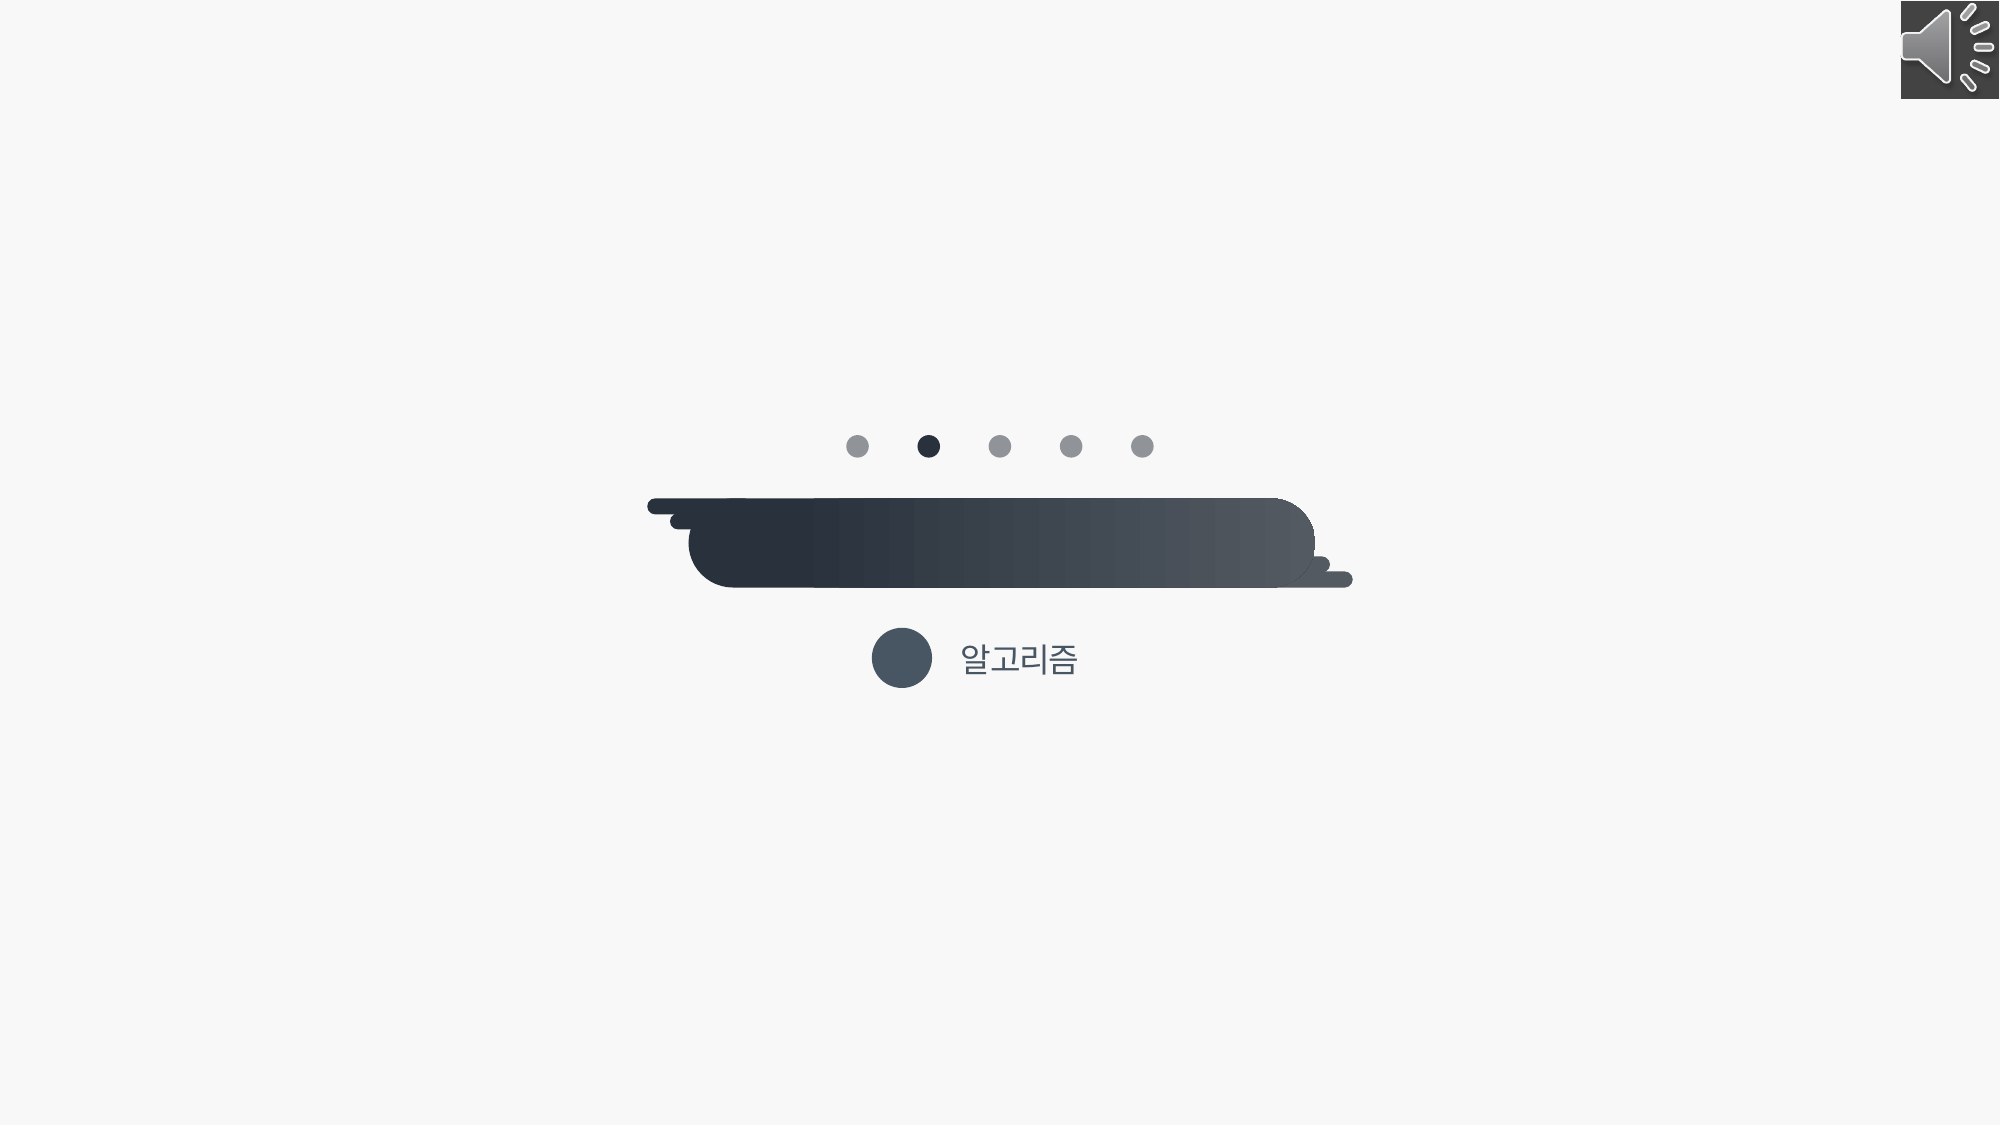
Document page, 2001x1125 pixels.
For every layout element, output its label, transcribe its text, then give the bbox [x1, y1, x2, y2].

text_box [883, 626, 921, 633]
text_box 02 [872, 633, 932, 682]
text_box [647, 498, 1353, 588]
text_box [1058, 434, 1084, 459]
text_box [1130, 434, 1155, 459]
text_box 알고리즘 [946, 628, 1095, 687]
picture [1899, 0, 2000, 100]
text_box [882, 682, 922, 690]
text_box [845, 434, 870, 459]
text_box [987, 434, 1013, 459]
text_box [916, 434, 942, 459]
